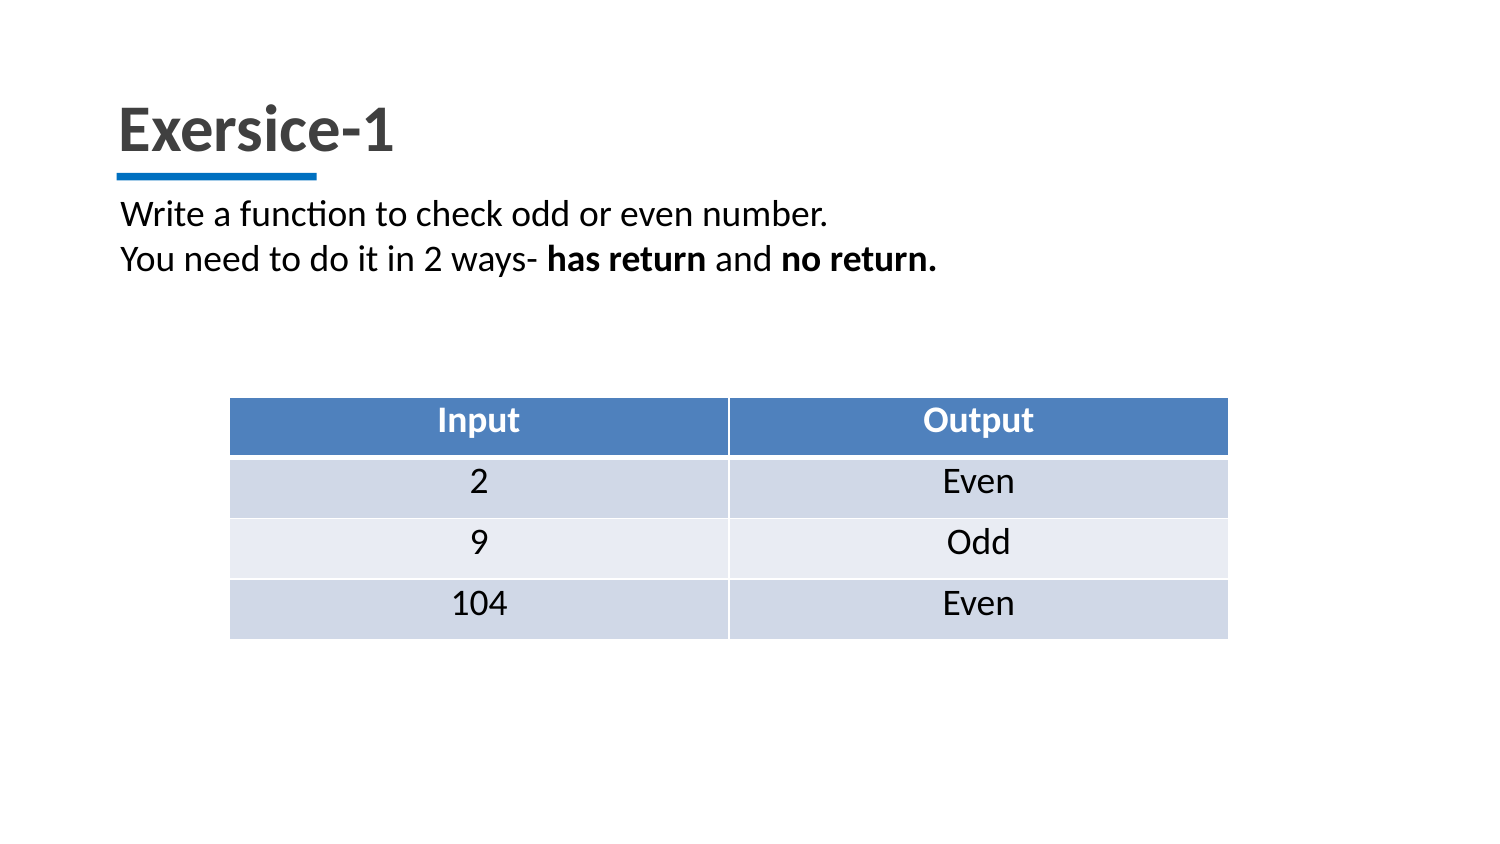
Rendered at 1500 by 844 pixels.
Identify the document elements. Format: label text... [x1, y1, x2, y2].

text_box Write a function to check odd or even number. You need to do it in 2 ways- has return and no return. [105, 181, 1335, 286]
text_box [114, 171, 319, 182]
table_cell Even [730, 460, 1228, 518]
table_cell Odd [730, 519, 1228, 578]
table_cell 104 [230, 580, 728, 639]
table_cell Even [730, 580, 1228, 639]
table_cell 2 [230, 460, 728, 518]
table_header Input [230, 398, 728, 455]
text_box Exersice-1 [104, 76, 1355, 172]
table_cell 9 [230, 519, 728, 578]
table_header Output [730, 398, 1228, 455]
